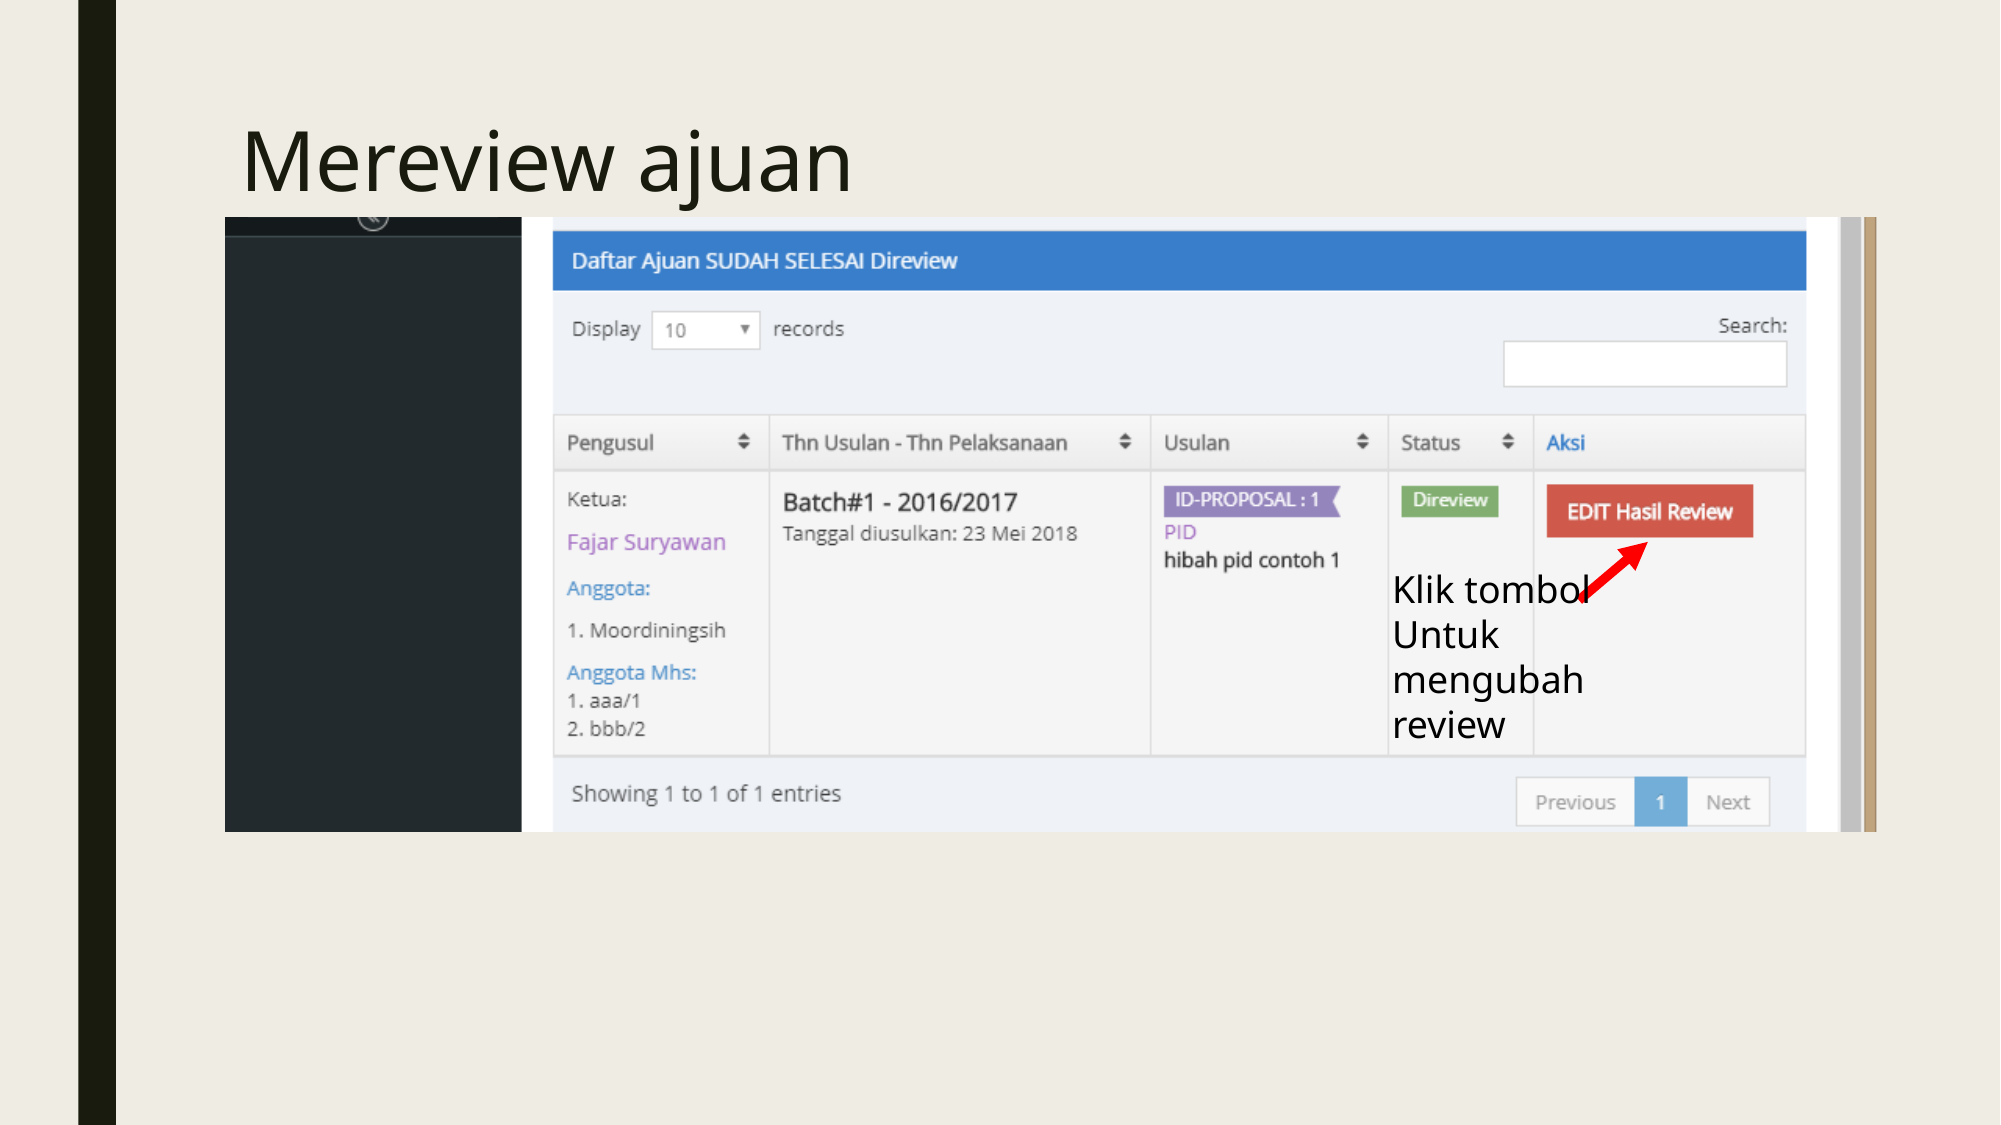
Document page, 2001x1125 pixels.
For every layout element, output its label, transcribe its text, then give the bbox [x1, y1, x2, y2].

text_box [1578, 541, 1648, 601]
picture [224, 217, 1877, 832]
title Mereview ajuan [225, 112, 1897, 218]
